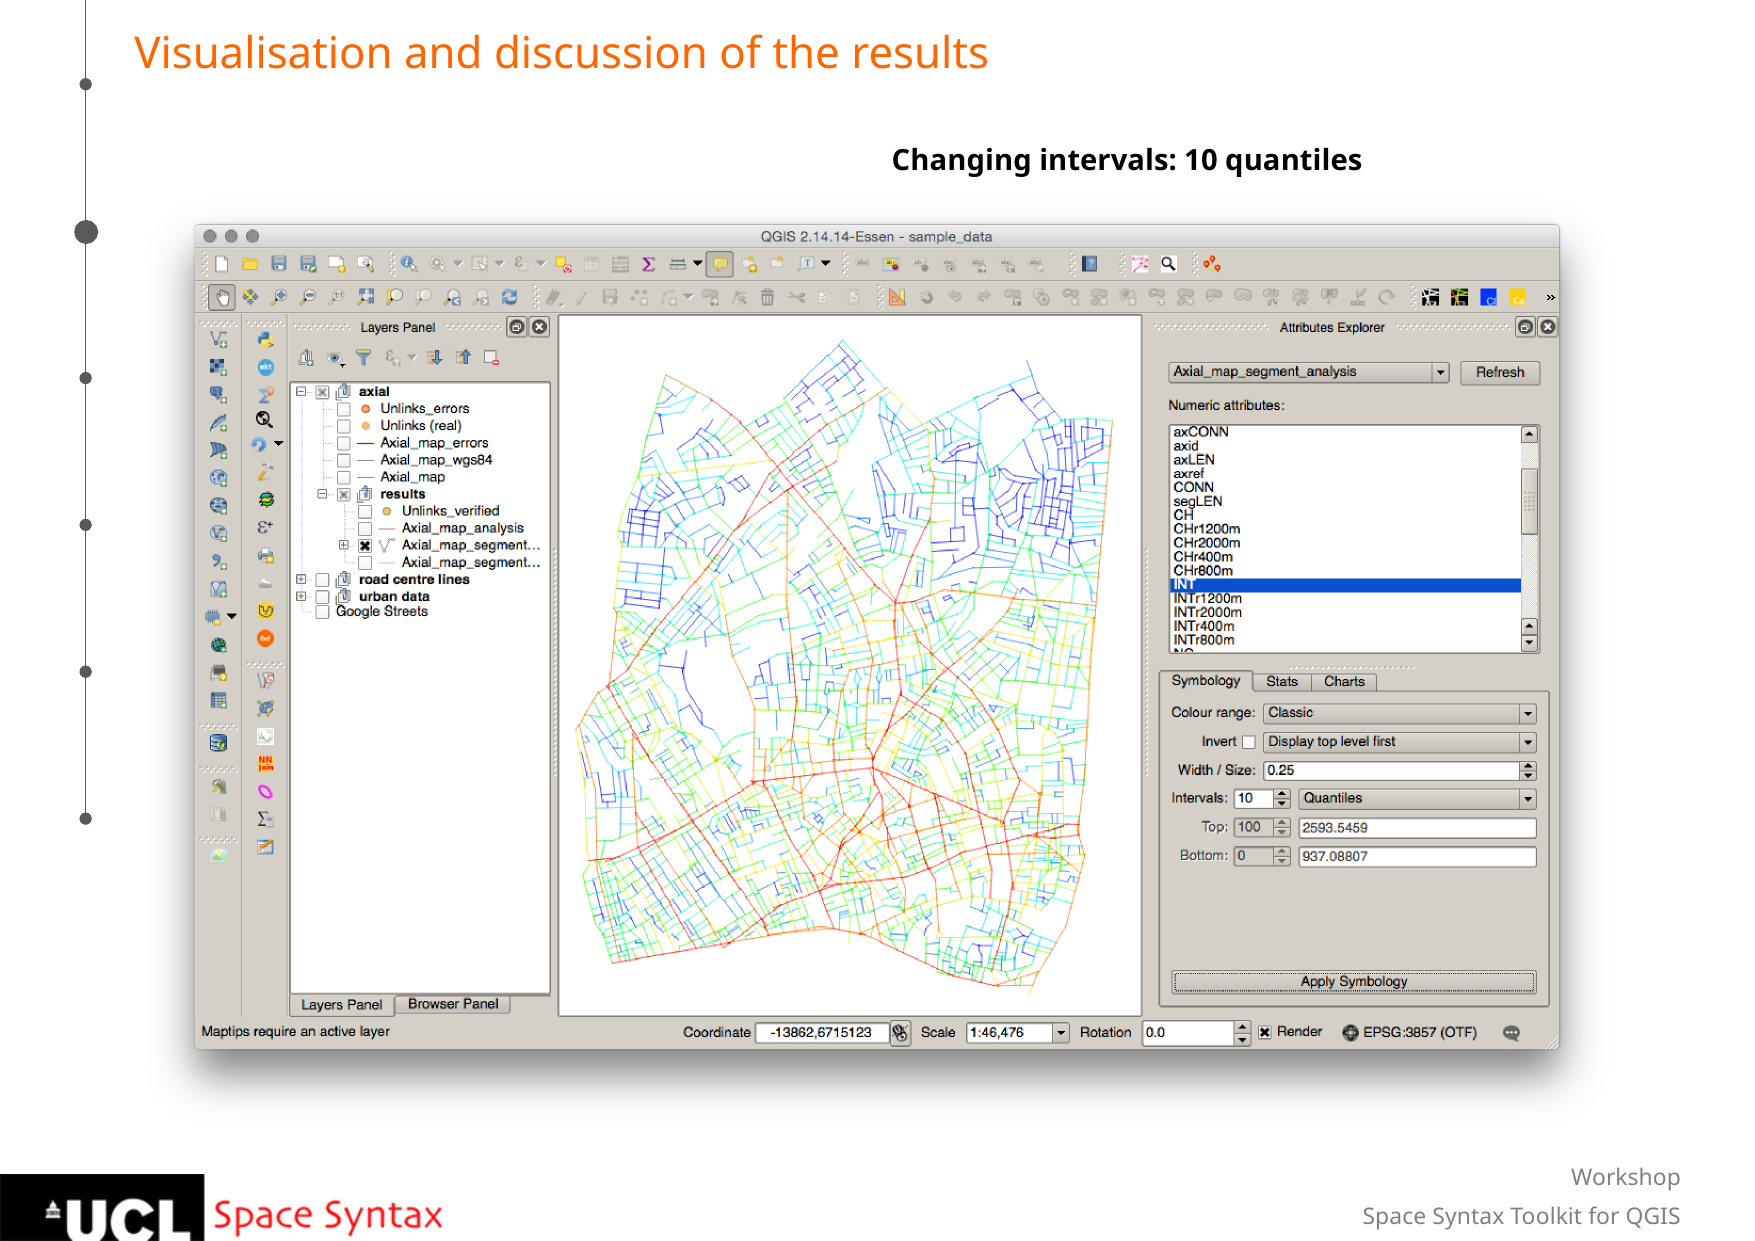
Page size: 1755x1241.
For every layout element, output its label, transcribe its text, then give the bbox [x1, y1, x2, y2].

picture [0, 1174, 528, 1241]
text_box Changing intervals: 10 quantiles [876, 116, 1744, 184]
picture [135, 190, 1619, 1134]
text_box Visualisation and discussion of the results [119, 17, 1175, 85]
text_box [77, 223, 96, 241]
